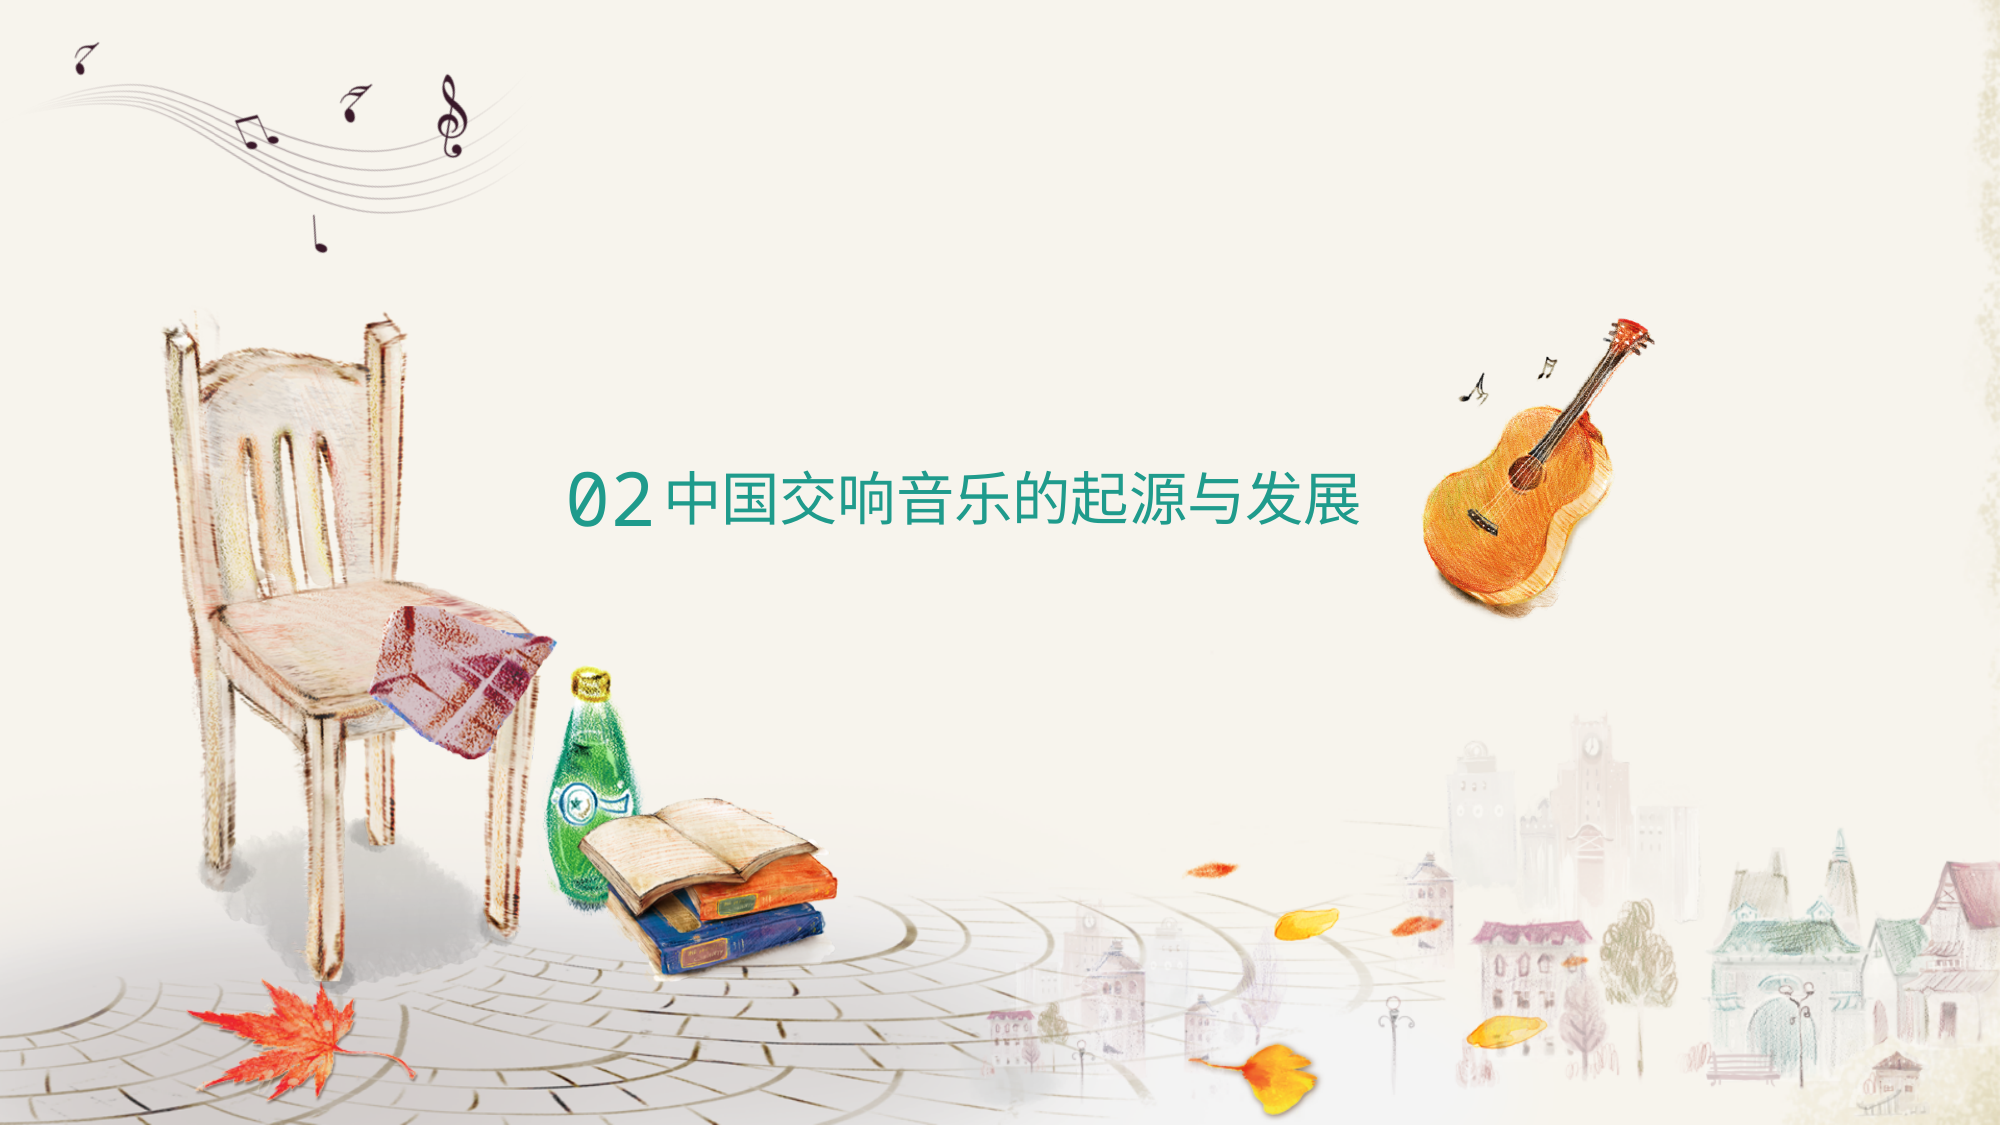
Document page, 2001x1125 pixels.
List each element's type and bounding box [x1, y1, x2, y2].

text_box [550, 444, 1395, 535]
picture [0, 0, 2000, 1125]
